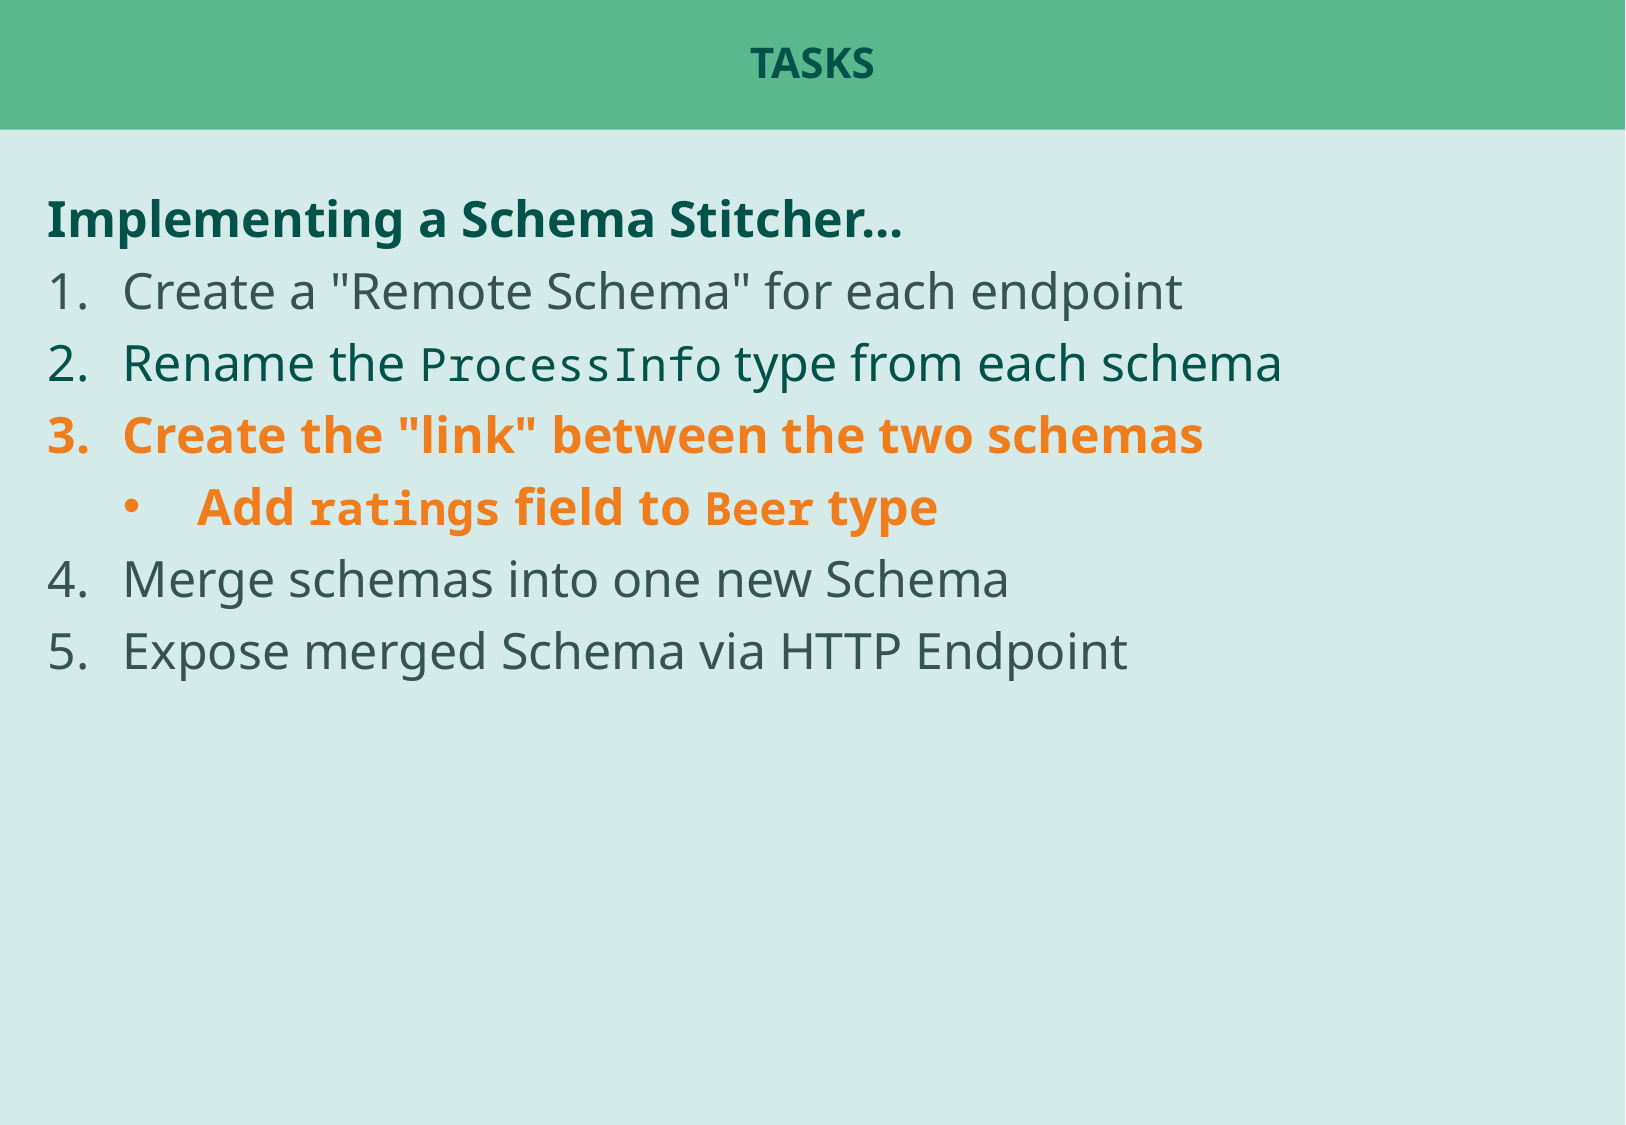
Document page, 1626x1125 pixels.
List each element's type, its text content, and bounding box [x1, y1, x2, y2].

text_box Implementing a Schema Stitcher... Create a "Remote Schema" for each endpoint Rename the ProcessInfo type from each schema Create the "link" between the two schemas Add ratings field to Beer type Merge schemas into one new Schema Expose merged Schema via HTTP Endpoint [33, 168, 1592, 687]
title Tasks [0, 0, 1625, 130]
